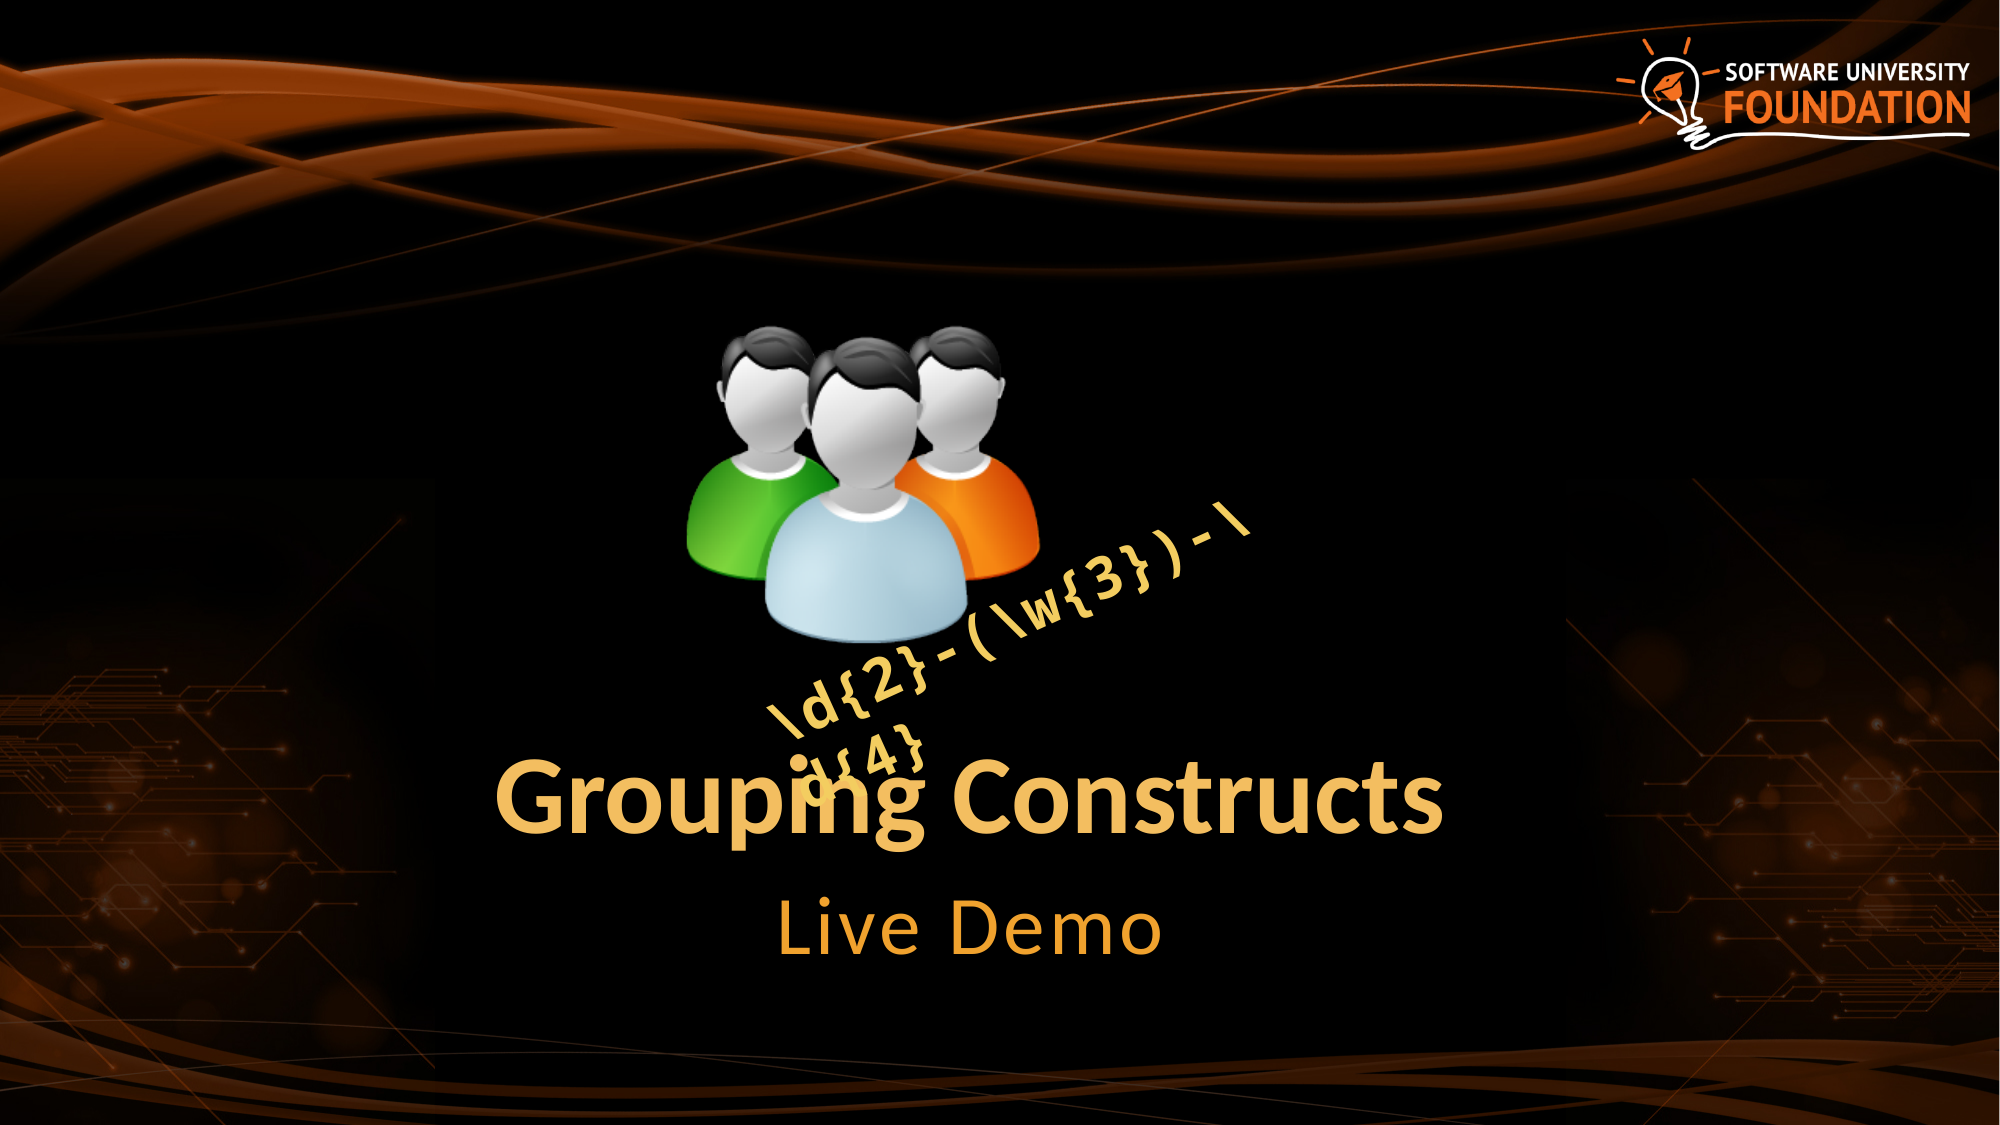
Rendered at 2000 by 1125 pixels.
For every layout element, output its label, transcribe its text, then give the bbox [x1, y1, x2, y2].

text_box \d{2}-(\w{3})-\d{4} [738, 409, 1429, 836]
title Grouping Constructs [237, 728, 1704, 860]
list Live Demo [237, 860, 1704, 974]
picture [0, 0, 2000, 1125]
